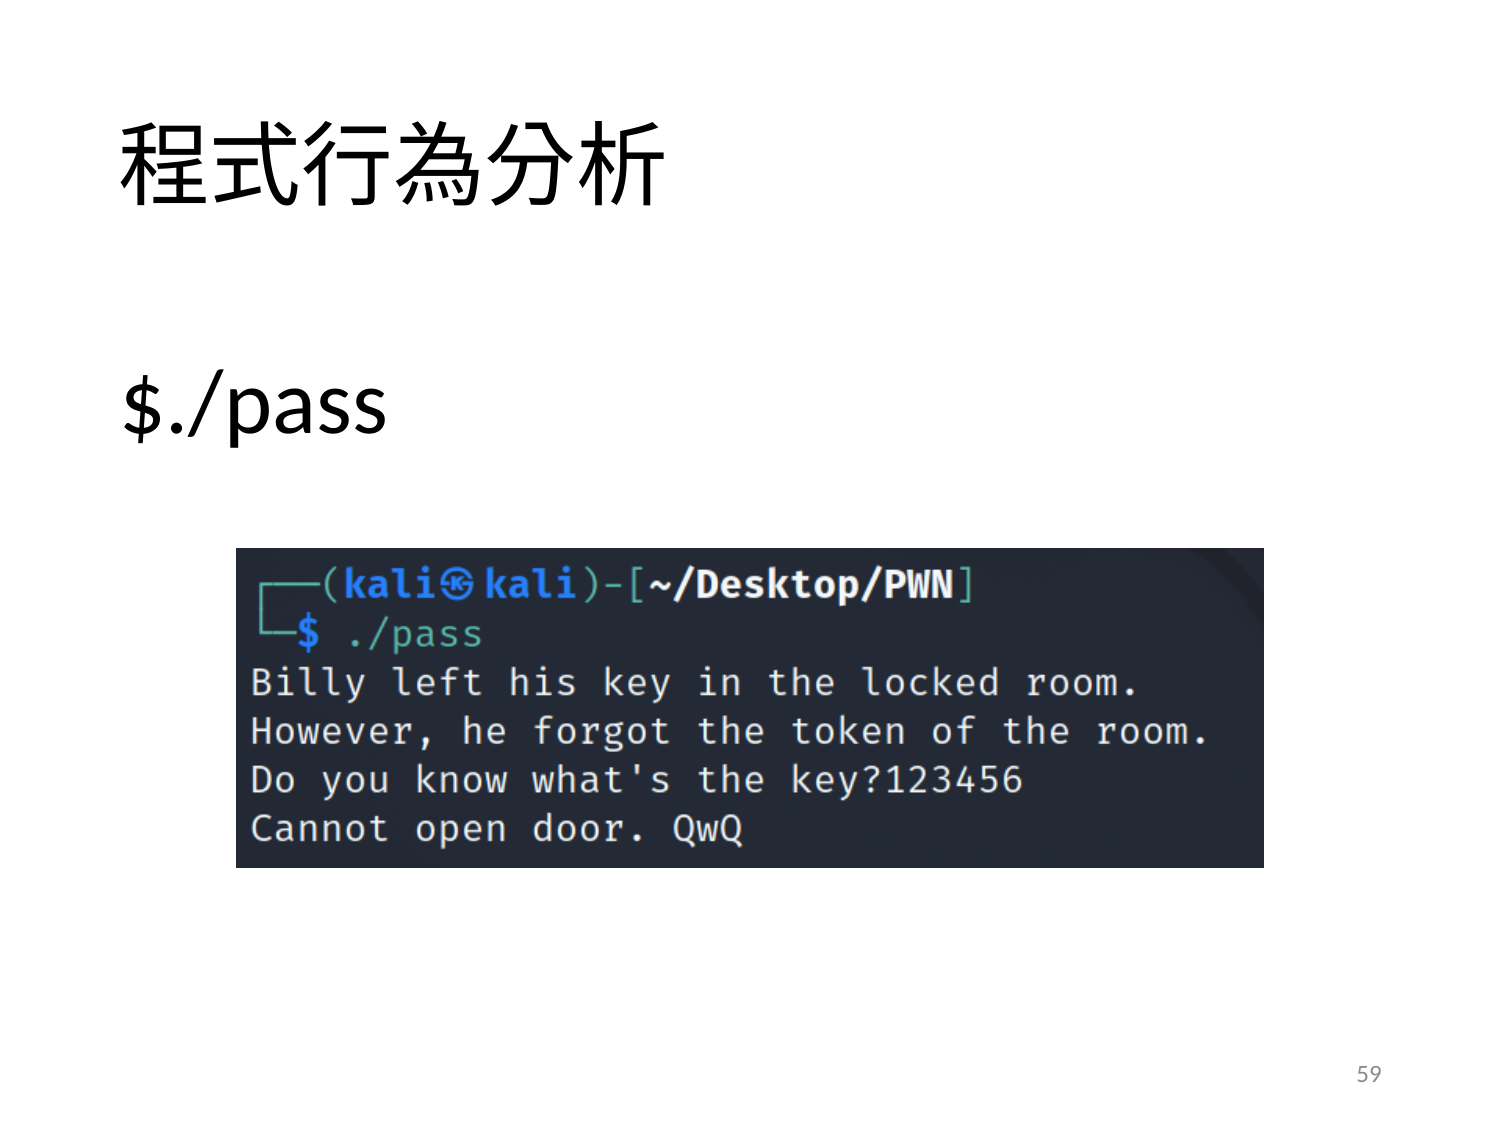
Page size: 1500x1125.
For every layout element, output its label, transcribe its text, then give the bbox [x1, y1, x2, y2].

title 程式行為分析 [103, 59, 1397, 278]
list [236, 548, 1264, 868]
slide_number 59 [1059, 1042, 1397, 1103]
text_box $./pass [104, 334, 404, 459]
